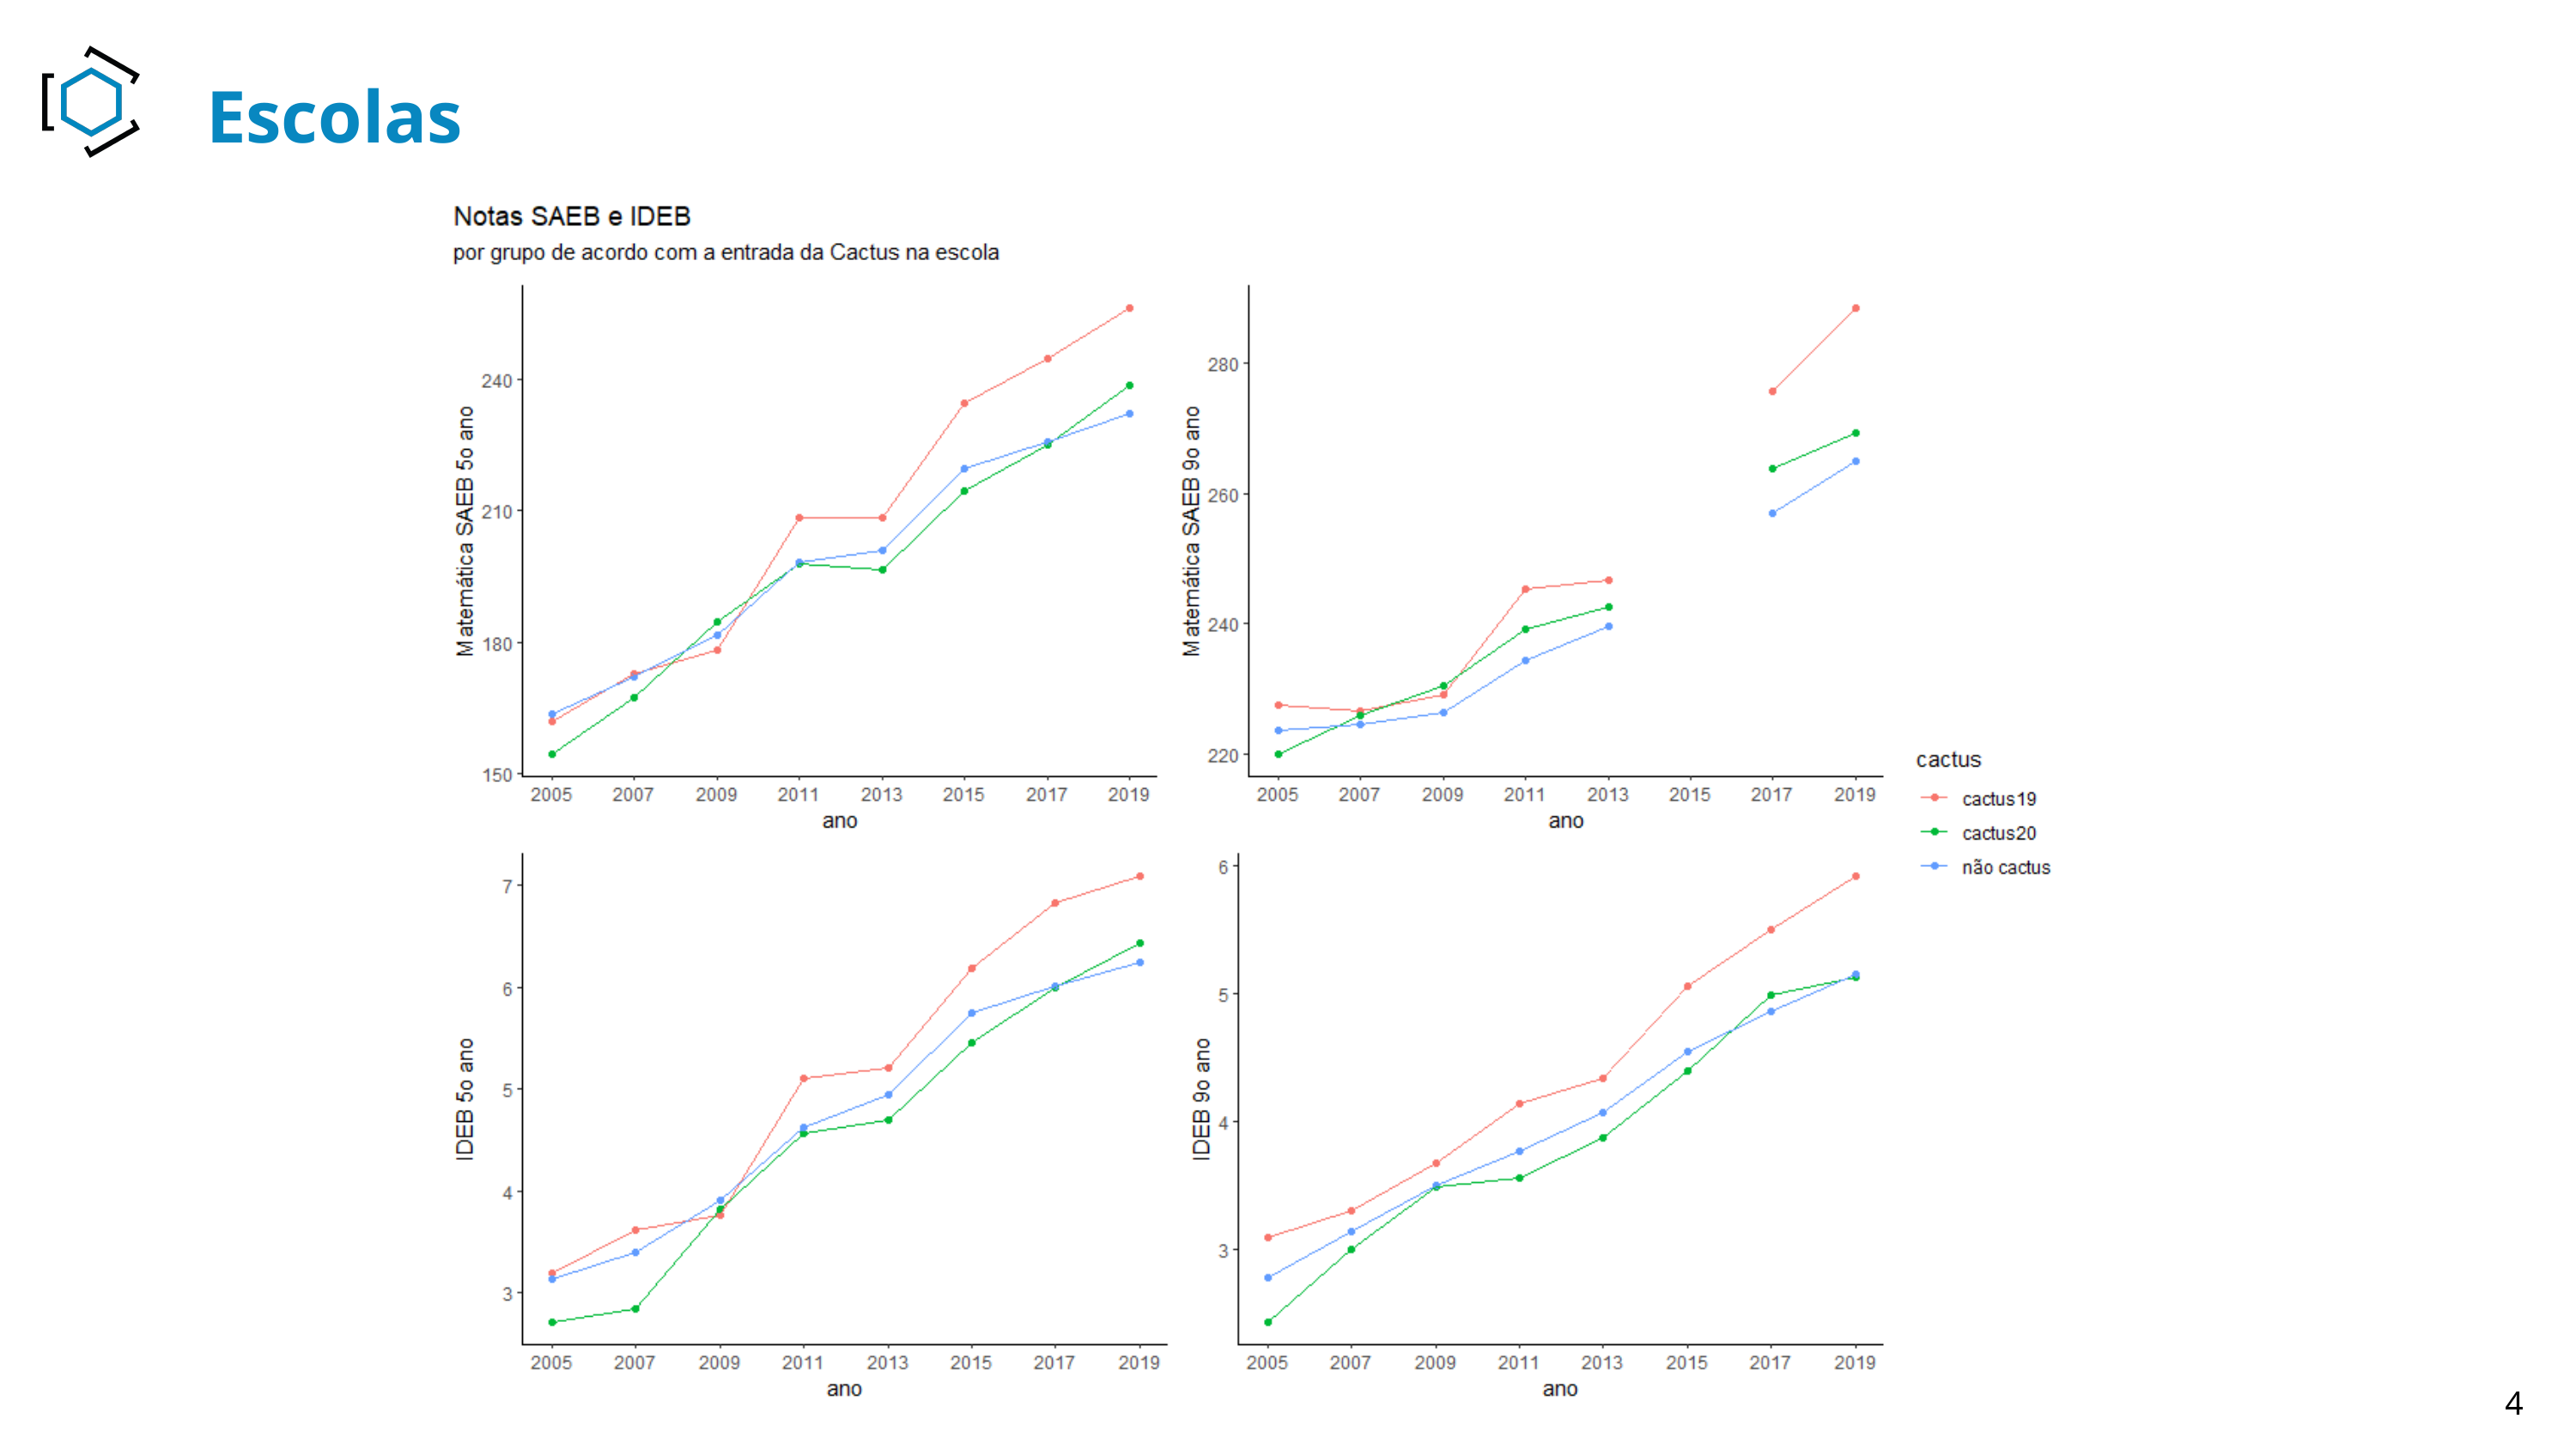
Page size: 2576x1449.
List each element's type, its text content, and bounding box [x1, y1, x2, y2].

picture [433, 192, 2095, 1422]
picture [42, 45, 140, 158]
text_box 4 [2452, 1337, 2576, 1449]
title Escolas [183, 45, 1461, 194]
